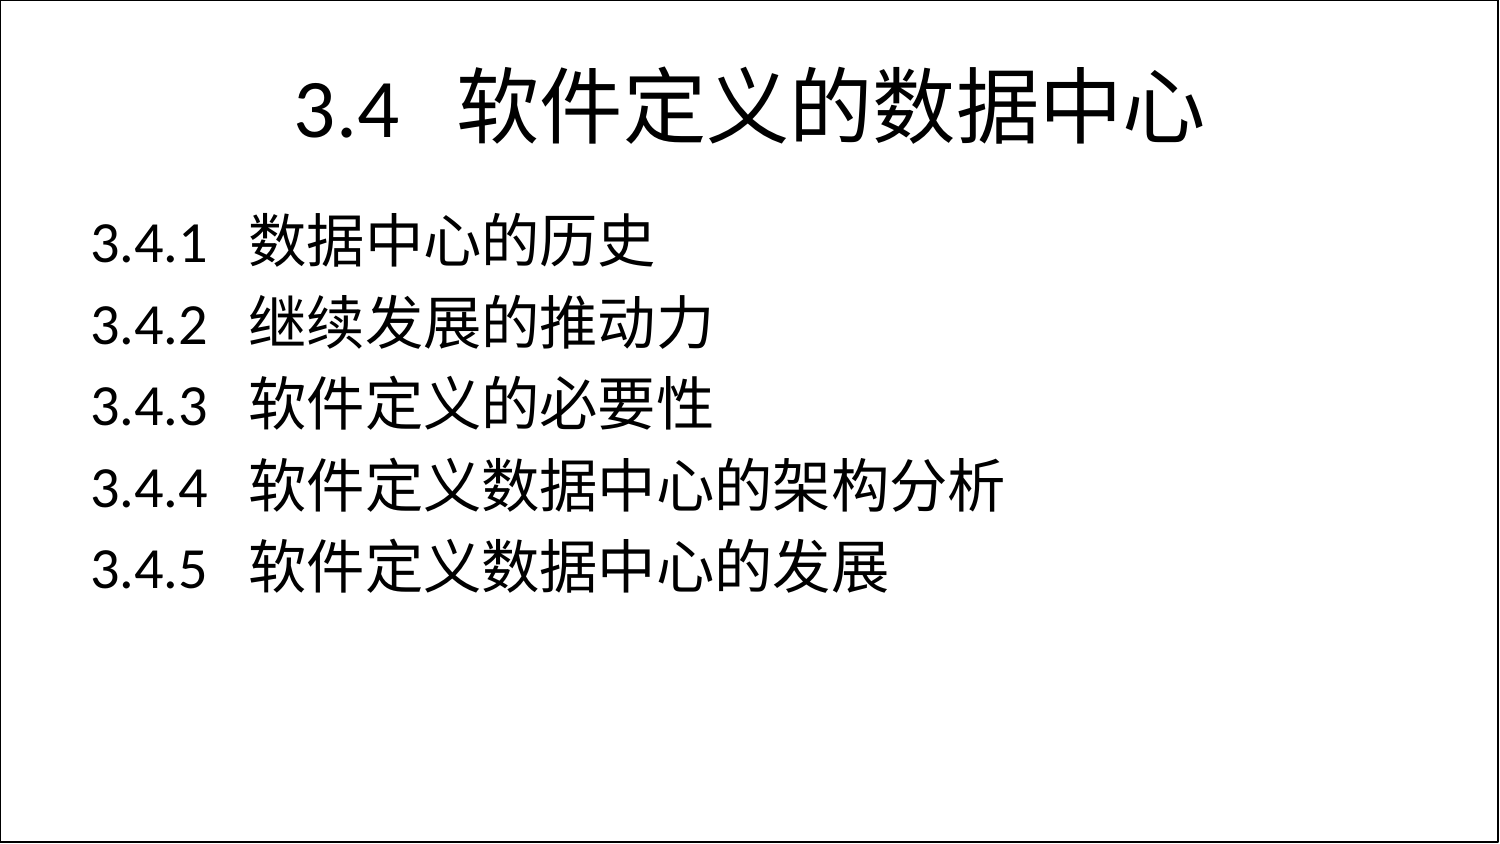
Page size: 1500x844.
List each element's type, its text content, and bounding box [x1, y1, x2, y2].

title 3.4 软件定义的数据中心 [75, 33, 1425, 175]
list 3.4.1 数据中心的历史 3.4.2 继续发展的推动力 3.4.3 软件定义的必要性 3.4.4 软件定义数据中心的架构分析 3.4.5 软件定义数据中心的发展 [75, 196, 1425, 754]
